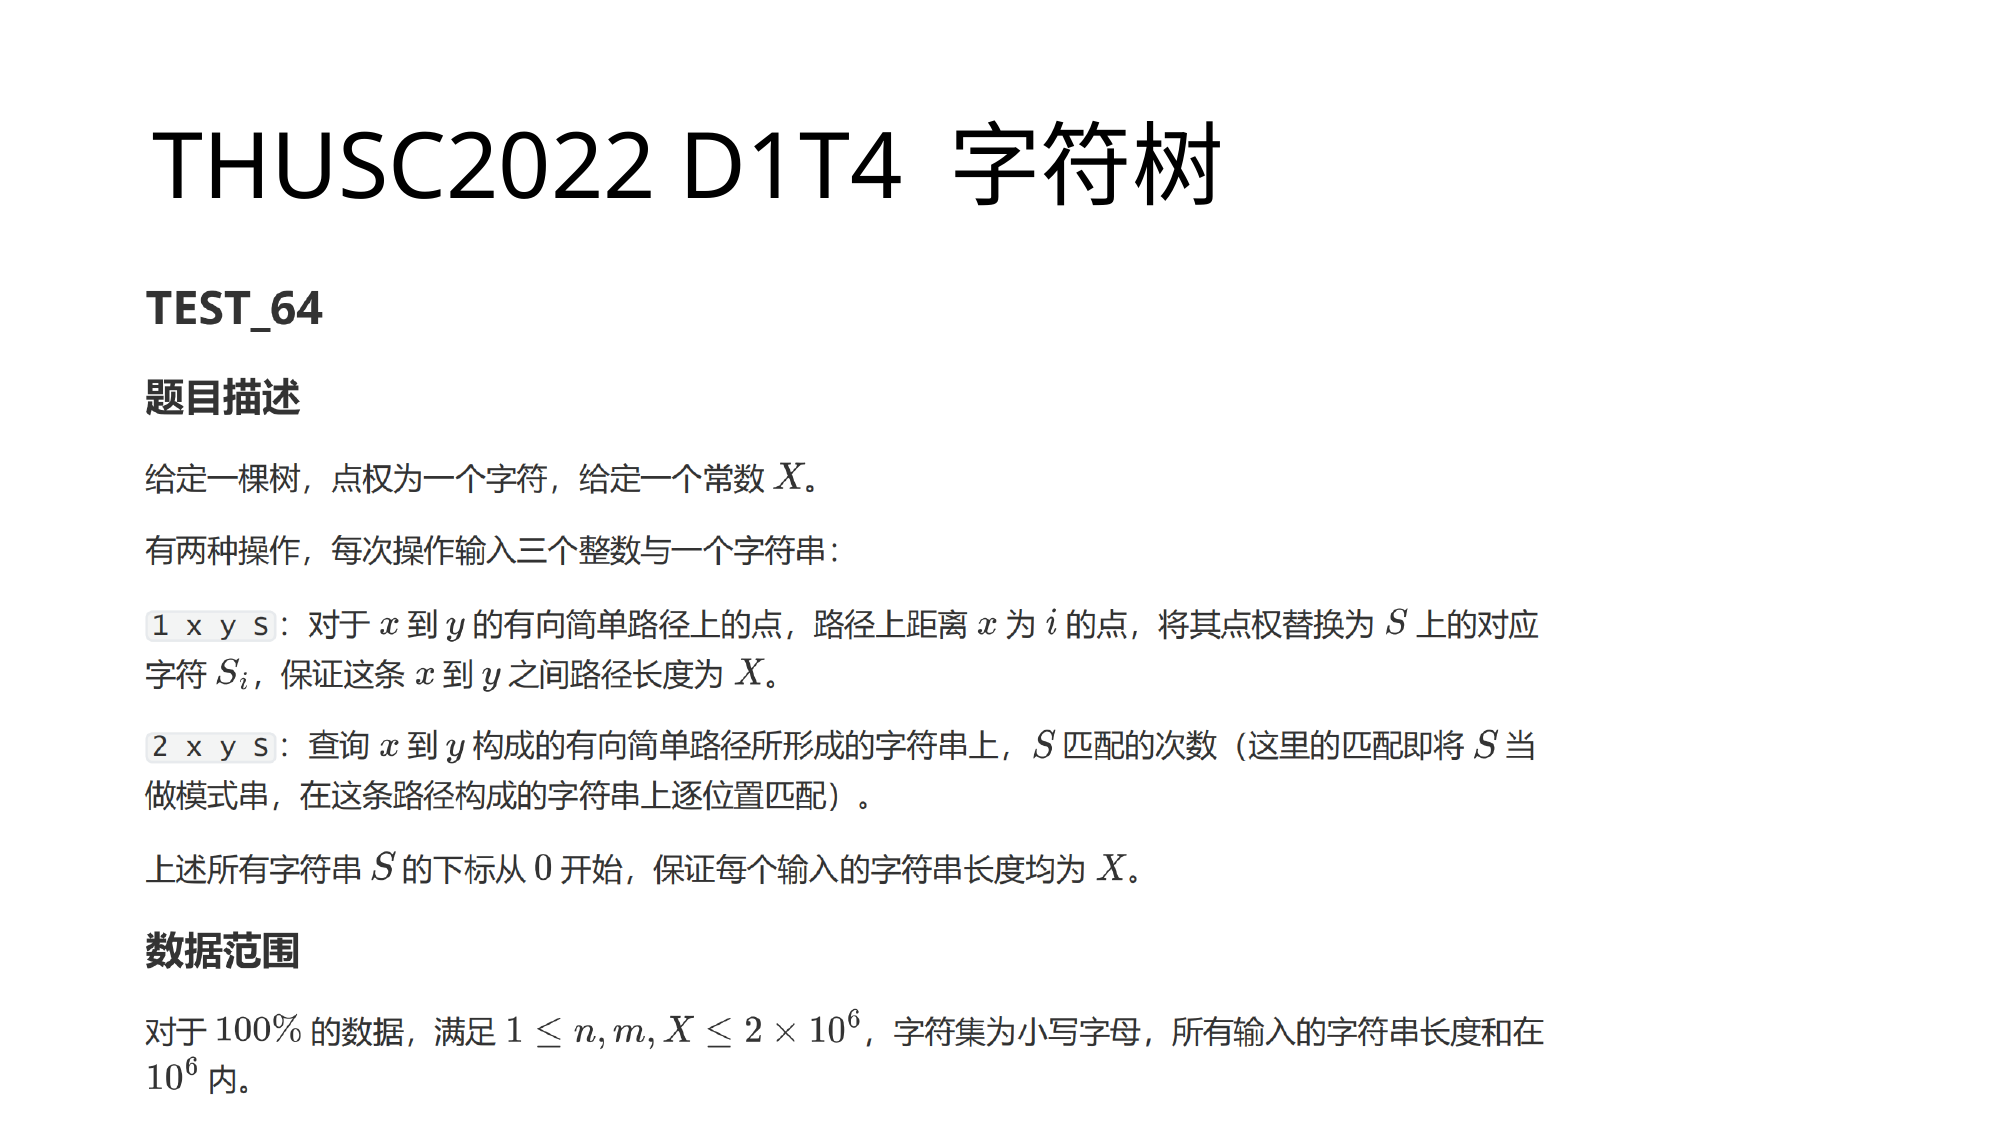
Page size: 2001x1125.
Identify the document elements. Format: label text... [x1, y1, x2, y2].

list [137, 277, 1547, 1098]
title THUSC2022 D1T4 字符树 [137, 59, 1863, 278]
